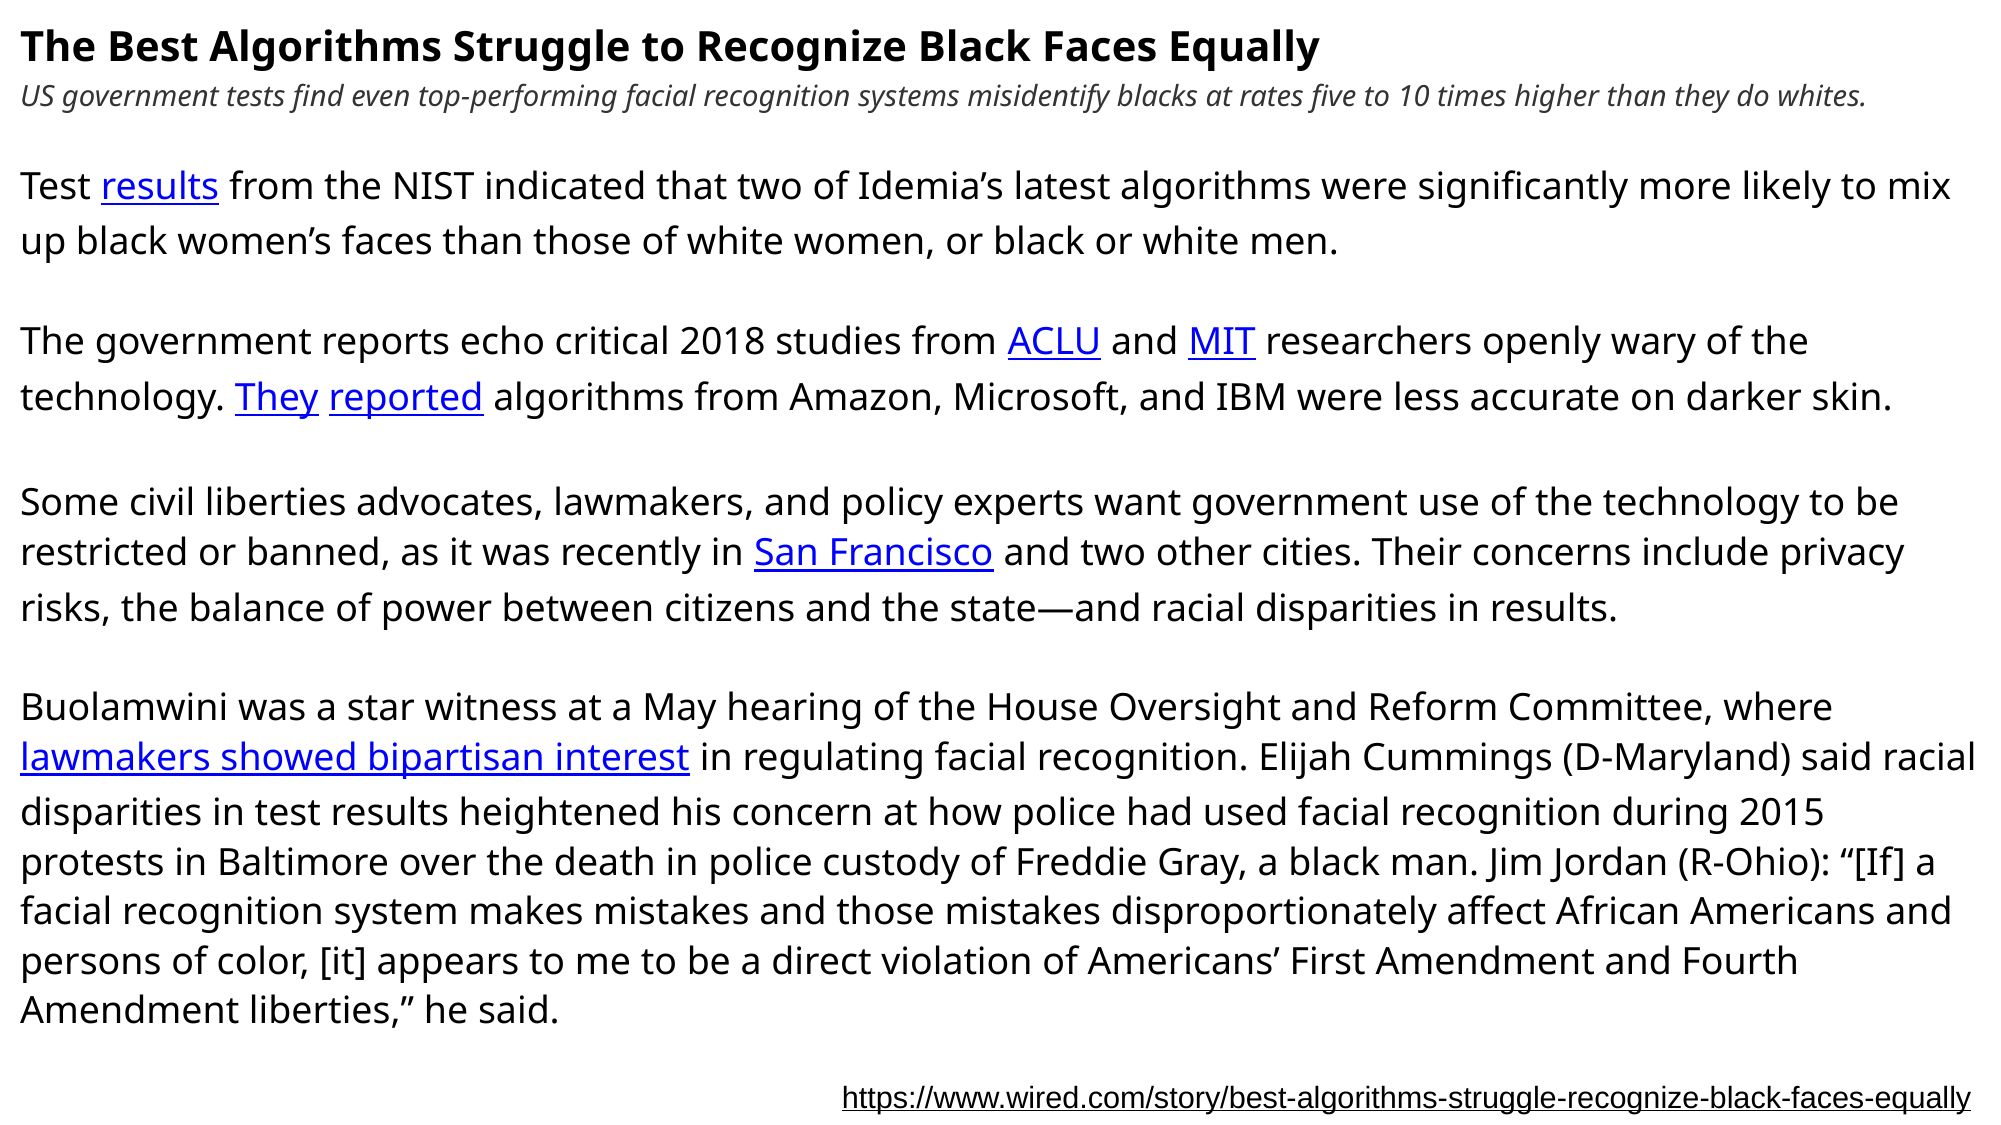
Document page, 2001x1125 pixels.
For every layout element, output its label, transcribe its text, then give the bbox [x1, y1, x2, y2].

text_box https://www.wired.com/story/best-algorithms-struggle-recognize-black-faces-equally [179, 1059, 2000, 1125]
text_box The Best Algorithms Struggle to Recognize Black Faces Equally US government tests find even top-performing facial recognition systems misidentify blacks at rates five to 10 times higher than they do whites. Test results from the NIST indicated that two of Idemia’s latest algorithms were significantly more likely to mix up black women’s faces than those of white women, or black or white men. The government reports echo critical 2018 studies from ACLU and MIT researchers openly wary of the technology. They reported algorithms from Amazon, Microsoft, and IBM were less accurate on darker skin. Some civil liberties advocates, lawmakers, and policy experts want government use of the technology to be restricted or banned, as it was recently in San Francisco and two other cities. Their concerns include privacy risks, the balance of power between citizens and the state—and racial disparities in results. Buolamwini was a star witness at a May hearing of the House Oversight and Reform Committee, where lawmakers showed bipartisan interest in regulating facial recognition. Elijah Cummings (D-Maryland) said racial disparities in test results heightened his concern at how police had used facial recognition during 2015 protests in Baltimore over the death in police custody of Freddie Gray, a black man. Jim Jordan (R-Ohio): “[If] a facial recognition system makes mistakes and those mistakes disproportionately affect African Americans and persons of color, [it] appears to me to be a direct violation of Americans’ First Amendment and Fourth Amendment liberties,” he said. [0, 0, 2000, 1087]
